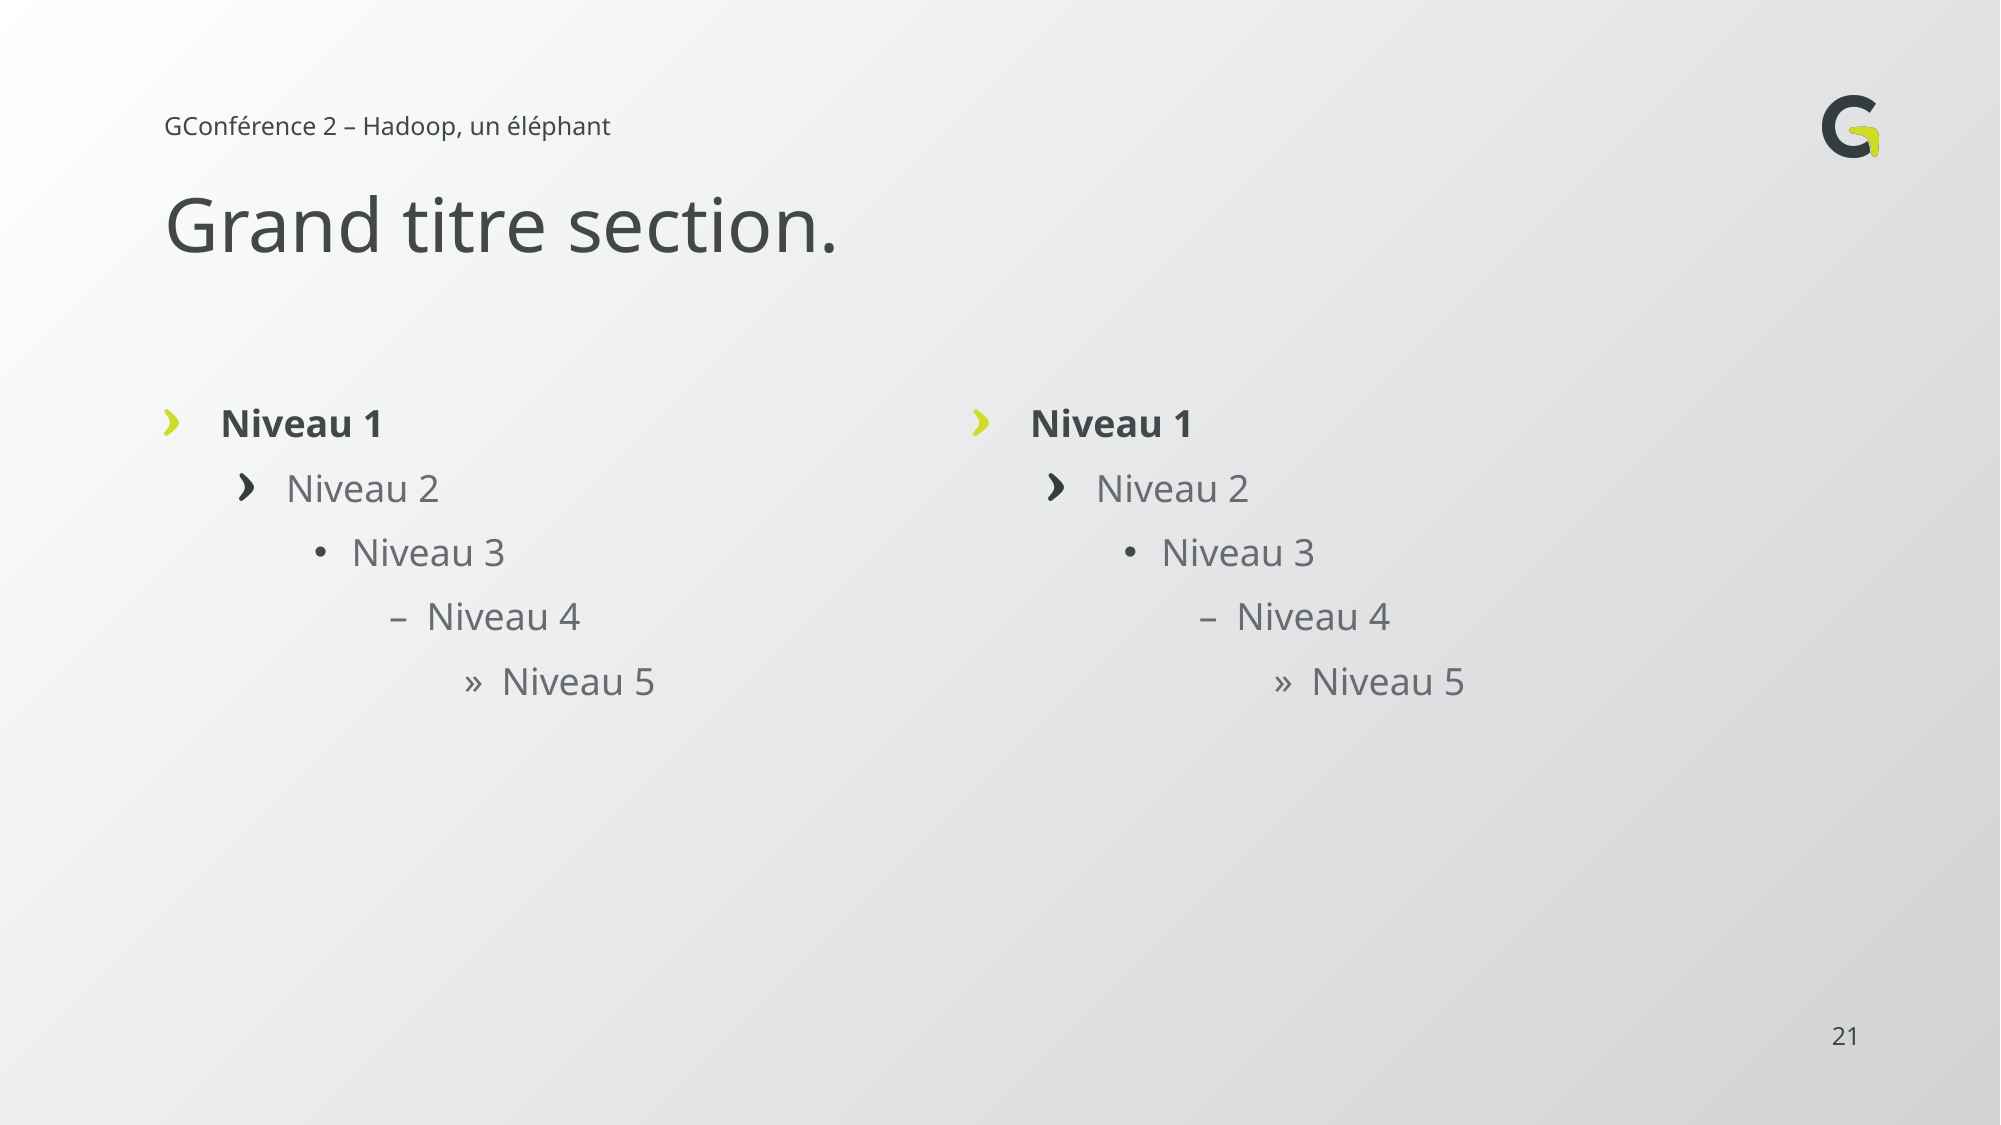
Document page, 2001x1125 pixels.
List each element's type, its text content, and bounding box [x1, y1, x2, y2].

picture [239, 473, 254, 501]
picture [973, 409, 989, 436]
picture [1822, 95, 1879, 158]
picture [164, 409, 179, 436]
picture [1048, 473, 1064, 501]
list Niveau 1 Niveau 2 Niveau 3 Niveau 4 Niveau 5 [959, 383, 1703, 977]
slide_number 21 [1783, 1013, 1876, 1059]
list Niveau 1 Niveau 2 Niveau 3 Niveau 4 Niveau 5 [149, 383, 894, 977]
title Grand titre section. [150, 180, 1703, 325]
